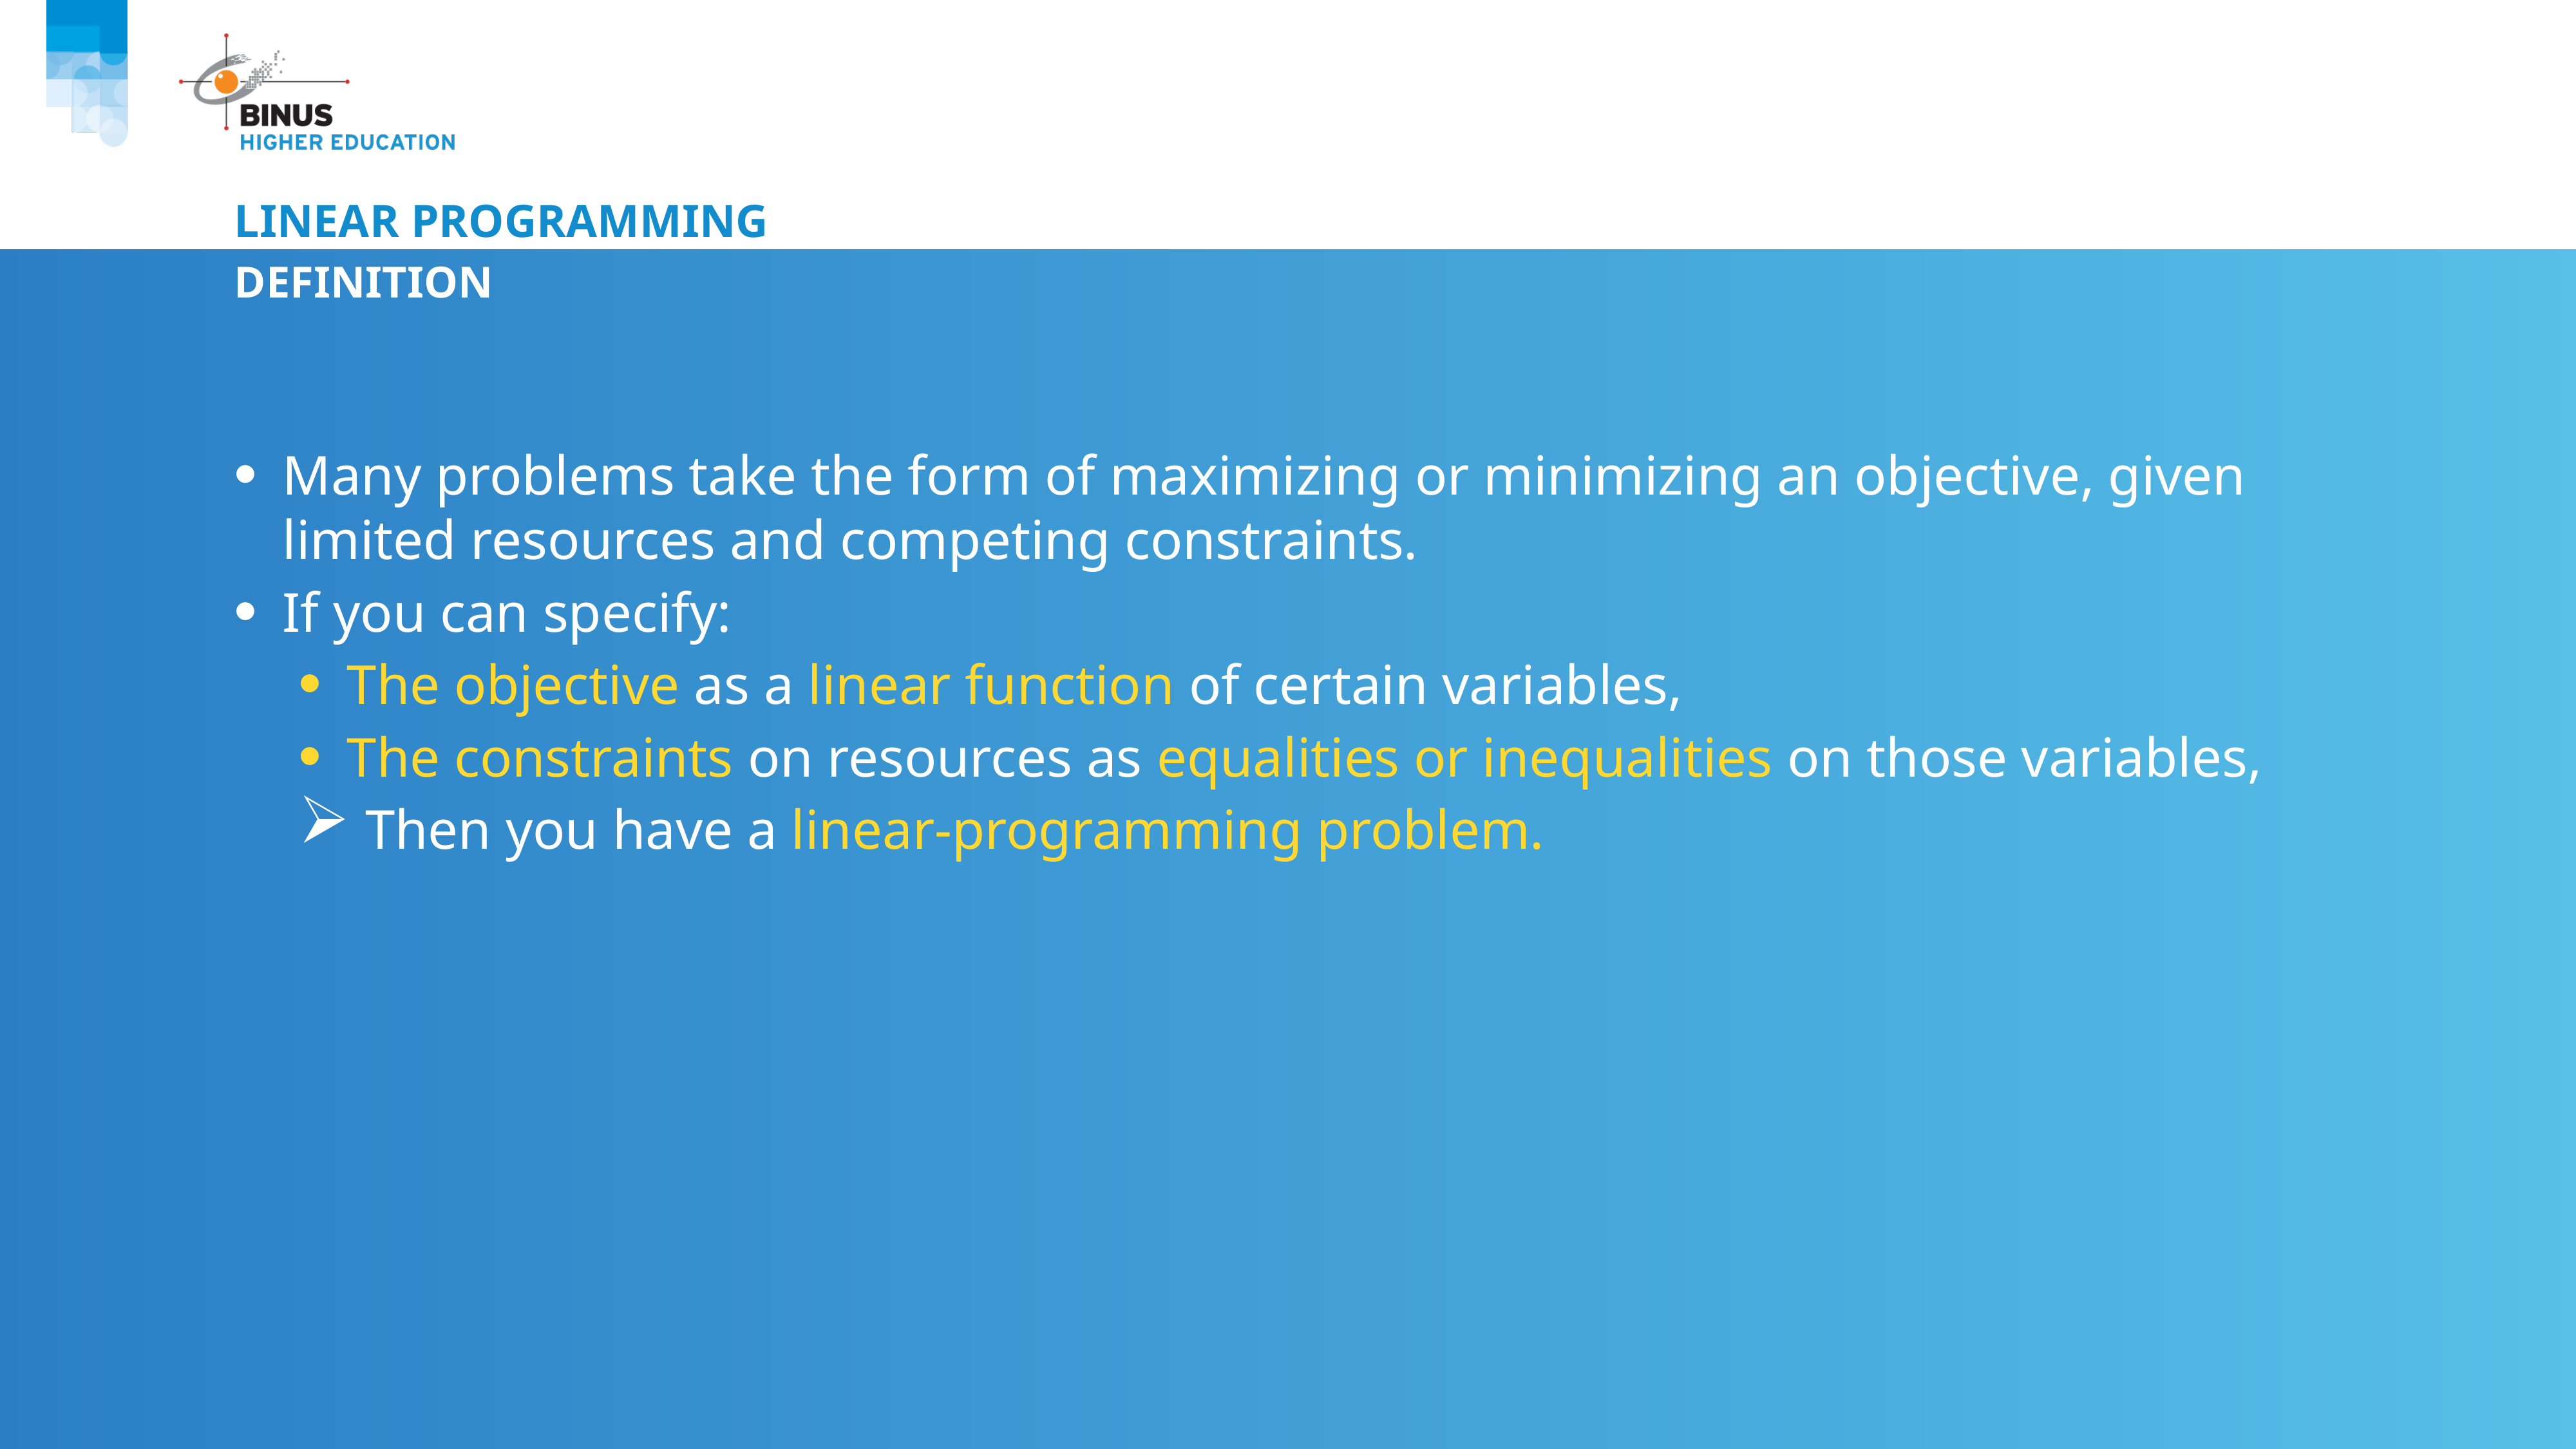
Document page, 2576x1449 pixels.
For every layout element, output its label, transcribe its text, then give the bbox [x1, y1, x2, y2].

list Definition [228, 255, 1262, 341]
title Linear programming [228, 197, 1784, 252]
list Many problems take the form of maximizing or minimizing an objective, given limited resources and competing constraints. If you can specify: The objective as a linear function of certain variables, The constraints on resources as equalities or inequalities on those variables, Then you have a linear-programming problem. [228, 435, 2349, 1337]
picture [46, 0, 455, 154]
